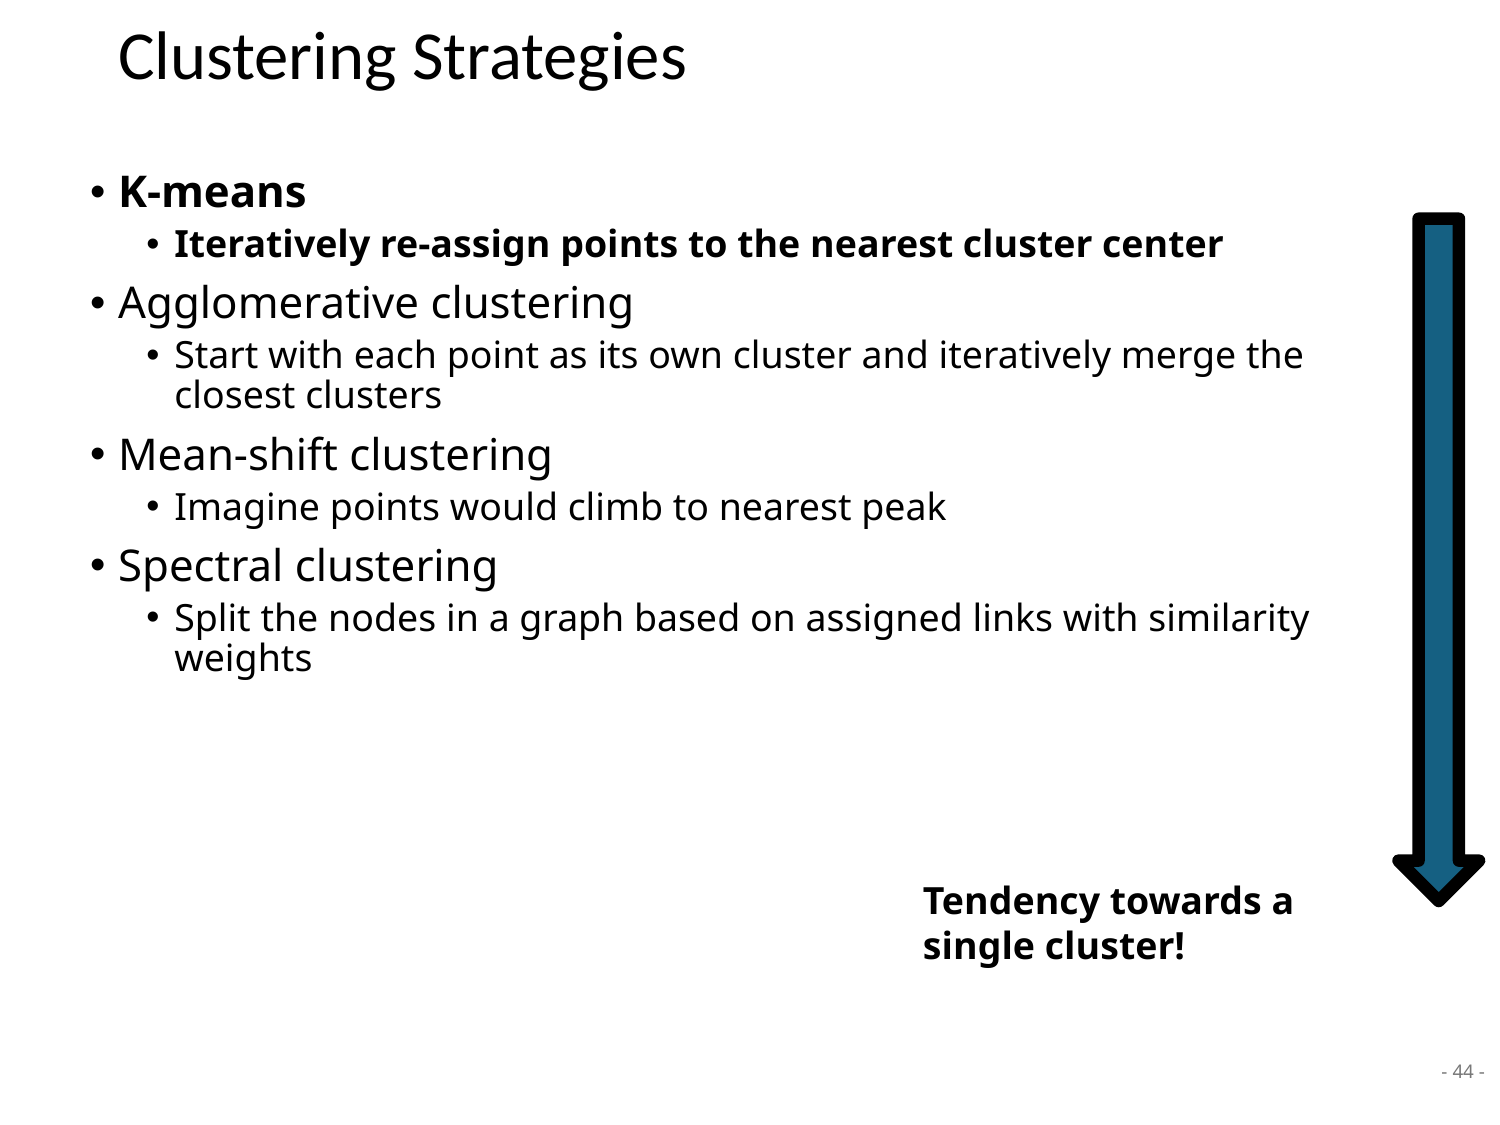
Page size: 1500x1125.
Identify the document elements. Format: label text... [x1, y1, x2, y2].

text_box Tendency towards a single cluster! [908, 869, 1399, 974]
text_box [1398, 218, 1480, 902]
list K-means Iteratively re-assign points to the nearest cluster center Agglomerative clustering Start with each point as its own cluster and iteratively merge the closest clusters Mean-shift clustering Imagine points would climb to nearest peak Spectral clustering Split the nodes in a graph based on assigned links with similarity weights [75, 162, 1425, 938]
title Clustering Strategies [103, 0, 1397, 162]
slide_number - 44 - [1162, 1042, 1500, 1103]
